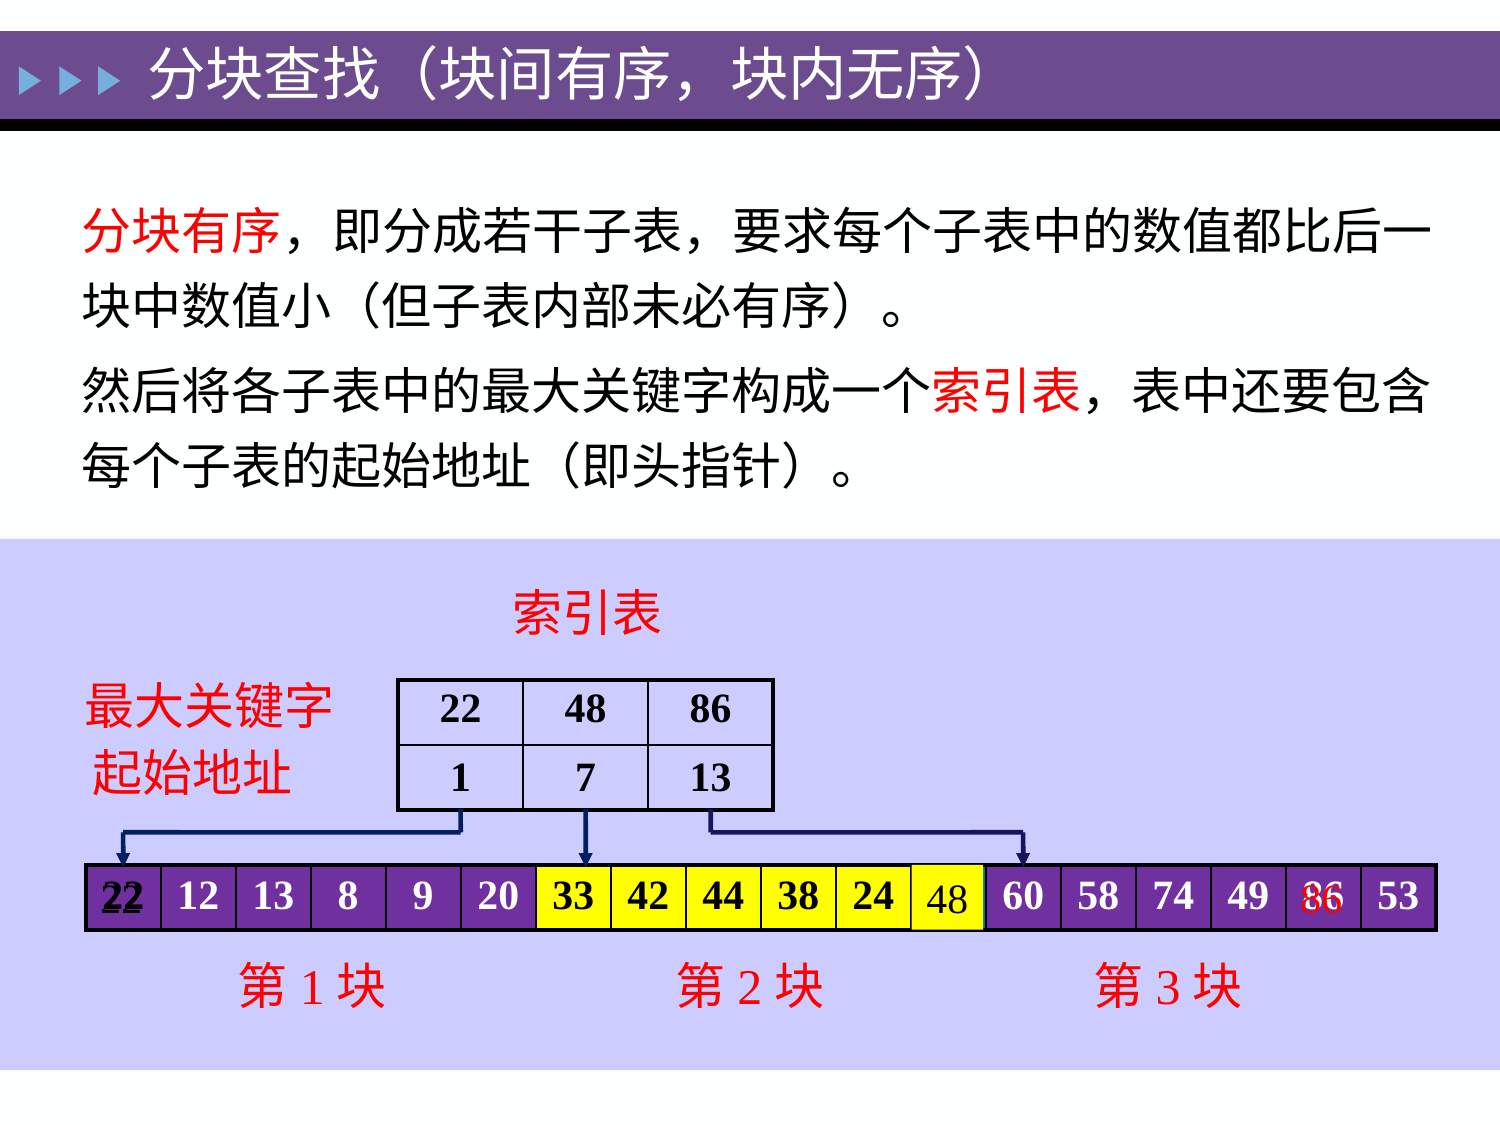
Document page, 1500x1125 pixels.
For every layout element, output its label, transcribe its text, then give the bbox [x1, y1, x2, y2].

text_box 索引表 [498, 574, 711, 649]
text_box 第3块 [1078, 947, 1406, 1023]
table_header 8 [312, 877, 385, 928]
table_header 58 [1062, 867, 1135, 928]
table_header 12 [162, 877, 235, 928]
table_header 24 [837, 877, 910, 928]
table_header 13 [648, 747, 773, 817]
table_header 49 [1212, 867, 1285, 928]
table_header 48 [523, 677, 648, 742]
table_header 44 [687, 867, 760, 928]
text_box 起始地址 [78, 733, 336, 809]
table_header 86 [648, 677, 773, 742]
table_header 42 [612, 867, 685, 928]
table_header 74 [1137, 867, 1210, 928]
text_box 86 [1285, 864, 1358, 930]
table_header 9 [387, 876, 460, 928]
table_header 7 [523, 747, 648, 817]
table_header 33 [537, 867, 610, 928]
text_box 22 [85, 864, 158, 930]
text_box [710, 808, 1024, 868]
text_box [0, 538, 1500, 1071]
text_box 第2块 [660, 947, 911, 1023]
table_header 22 [398, 677, 523, 742]
table_header 1 [398, 747, 523, 817]
text_box 分块查找（块间有序，块内无序） [132, 30, 1352, 115]
table_header 60 [987, 867, 1060, 928]
table_header 38 [762, 877, 835, 928]
table_header 53 [1362, 867, 1434, 928]
text_box 48 [911, 877, 984, 930]
table_header 20 [462, 867, 535, 928]
text_box 第1块 [223, 947, 461, 1023]
text_box 分块有序，即分成若干子表，要求每个子表中的数值都比后一块中数值小（但子表内部未必有序）。 然后将各子表中的最大关键字构成一个索引表，表中还要包含每个子表的起始地址（即头指针）。 [67, 176, 1455, 502]
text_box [122, 808, 461, 868]
table_header 13 [237, 877, 310, 928]
text_box [579, 817, 592, 868]
text_box 最大关键字 [70, 667, 373, 742]
